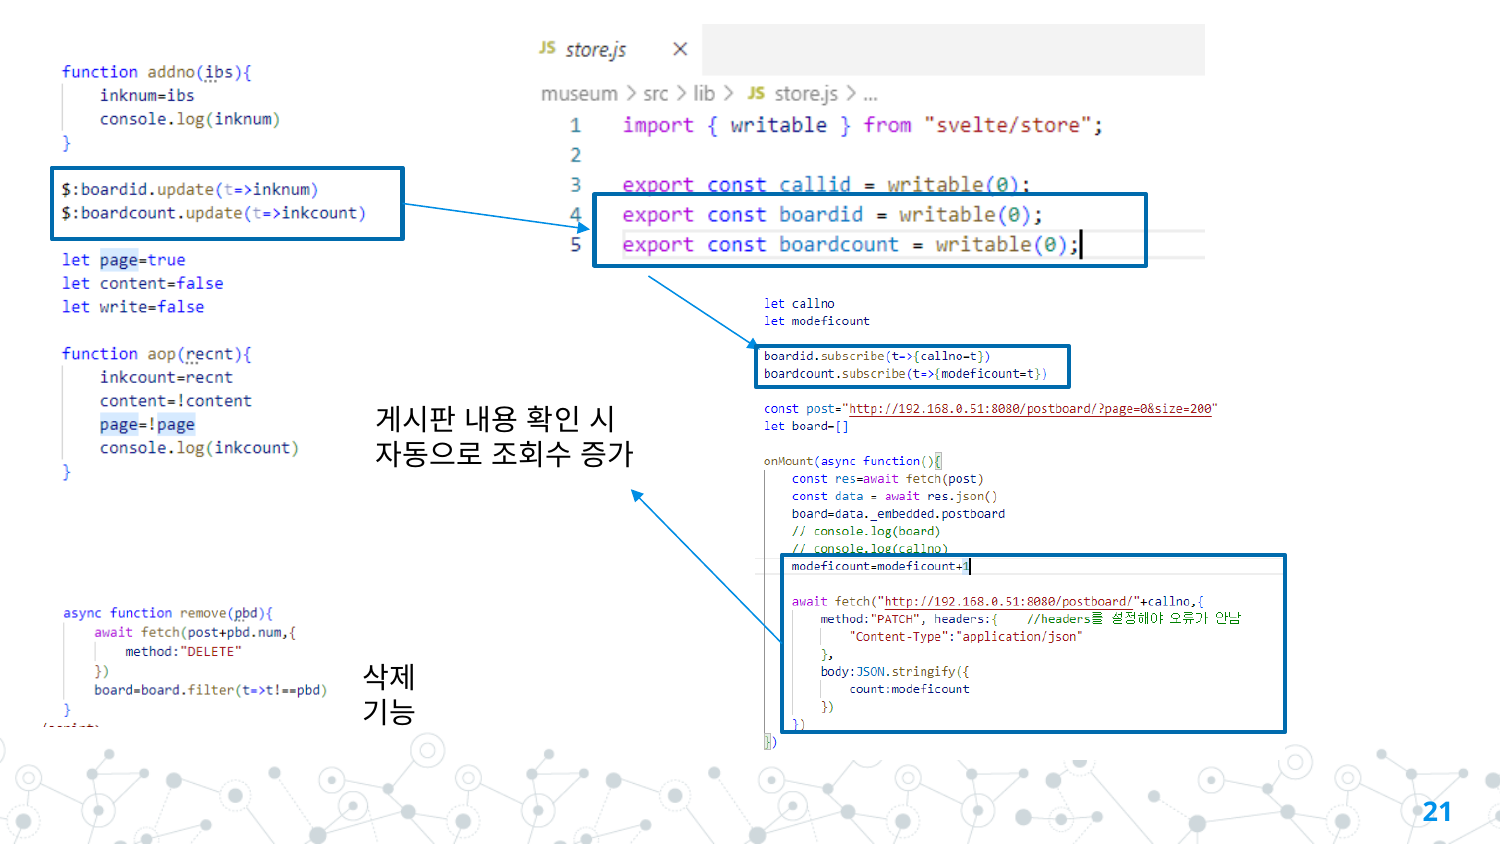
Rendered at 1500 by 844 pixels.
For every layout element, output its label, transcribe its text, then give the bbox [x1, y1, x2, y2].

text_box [402, 203, 591, 230]
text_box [630, 489, 783, 644]
text_box 게시판 내용 확인 시 자동으로 조회수 증가 [491, 394, 651, 479]
slide_number 21 [1378, 779, 1469, 844]
picture [0, 0, 1500, 844]
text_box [648, 275, 761, 350]
text_box 삭제 기능 [348, 651, 432, 737]
